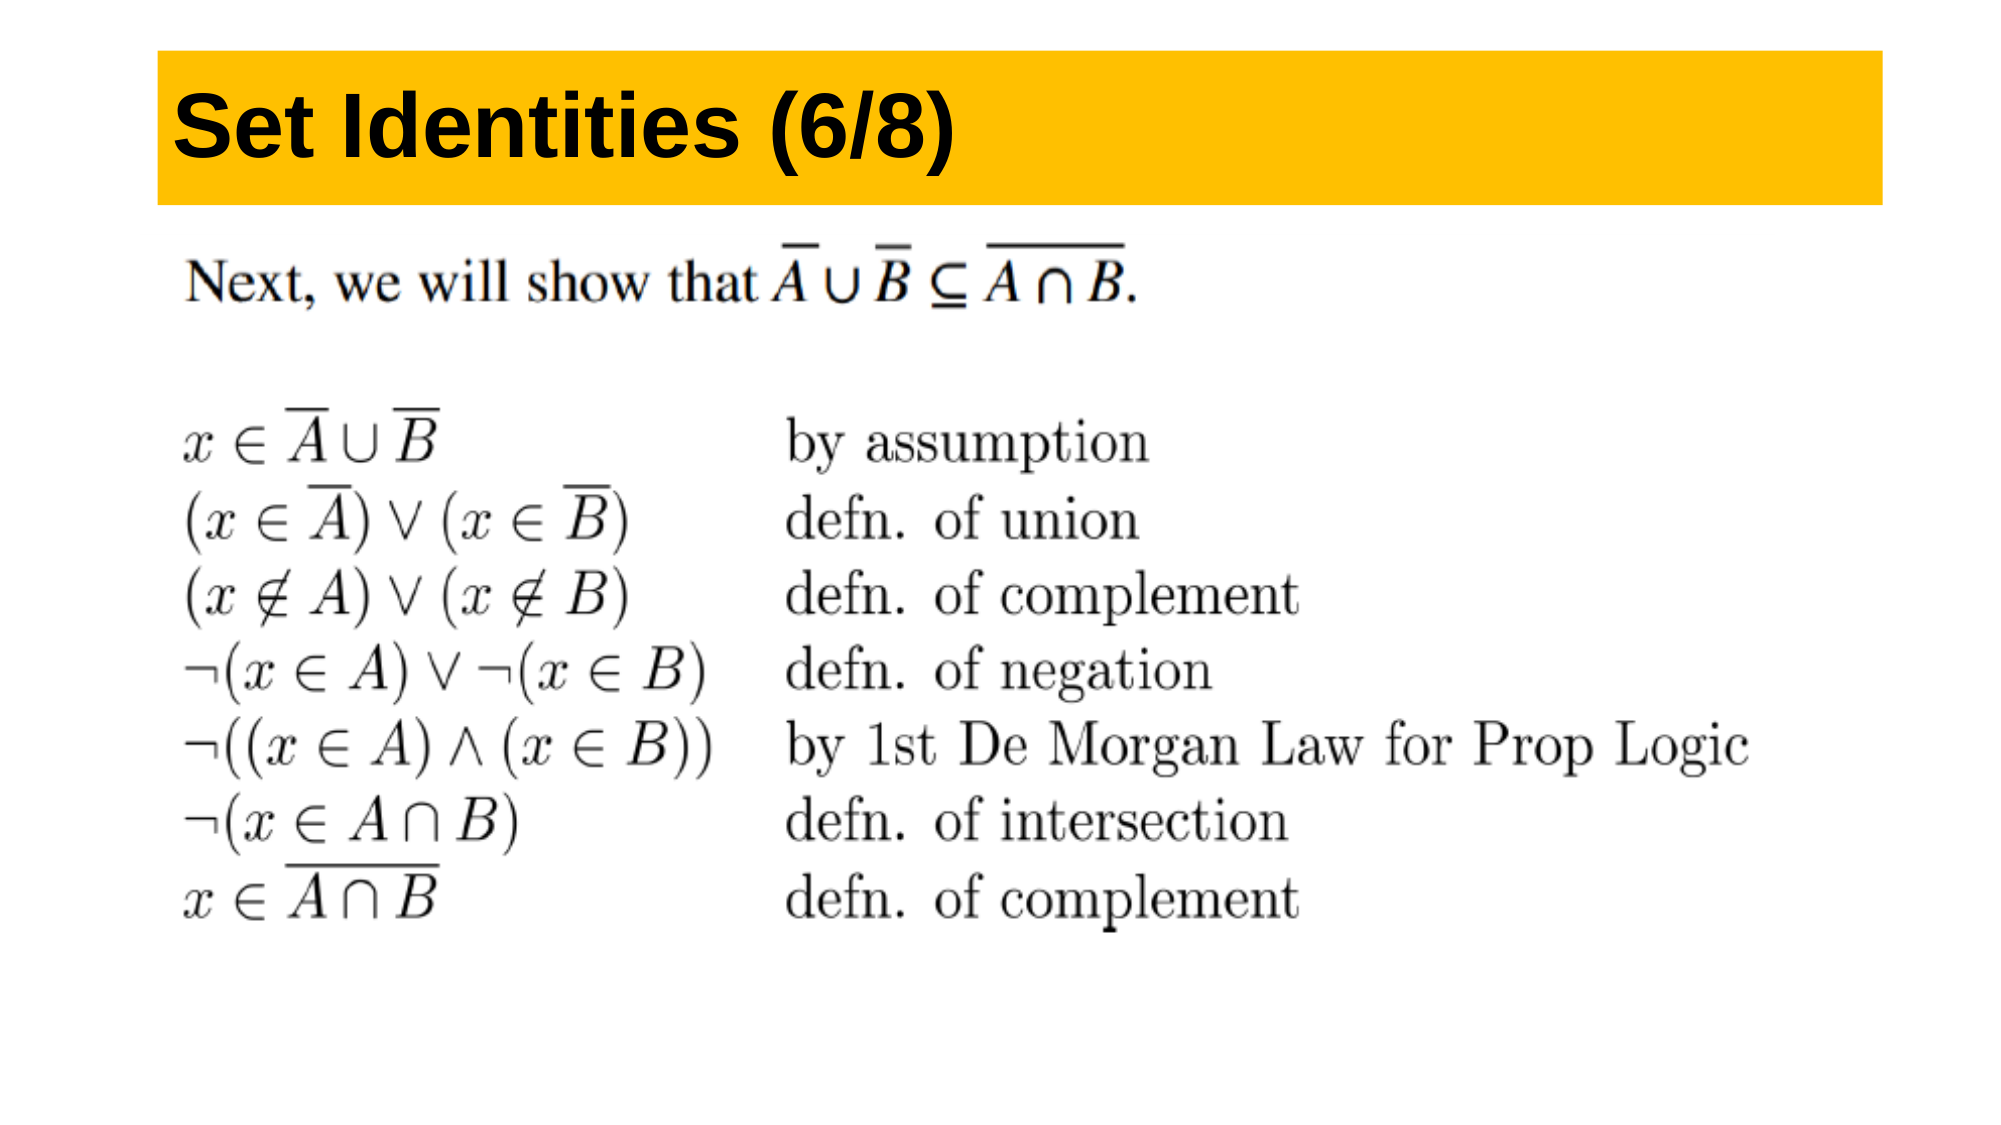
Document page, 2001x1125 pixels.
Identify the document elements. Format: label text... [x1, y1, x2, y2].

picture [140, 233, 1775, 951]
title Set Identities (6/8) [157, 50, 1883, 206]
